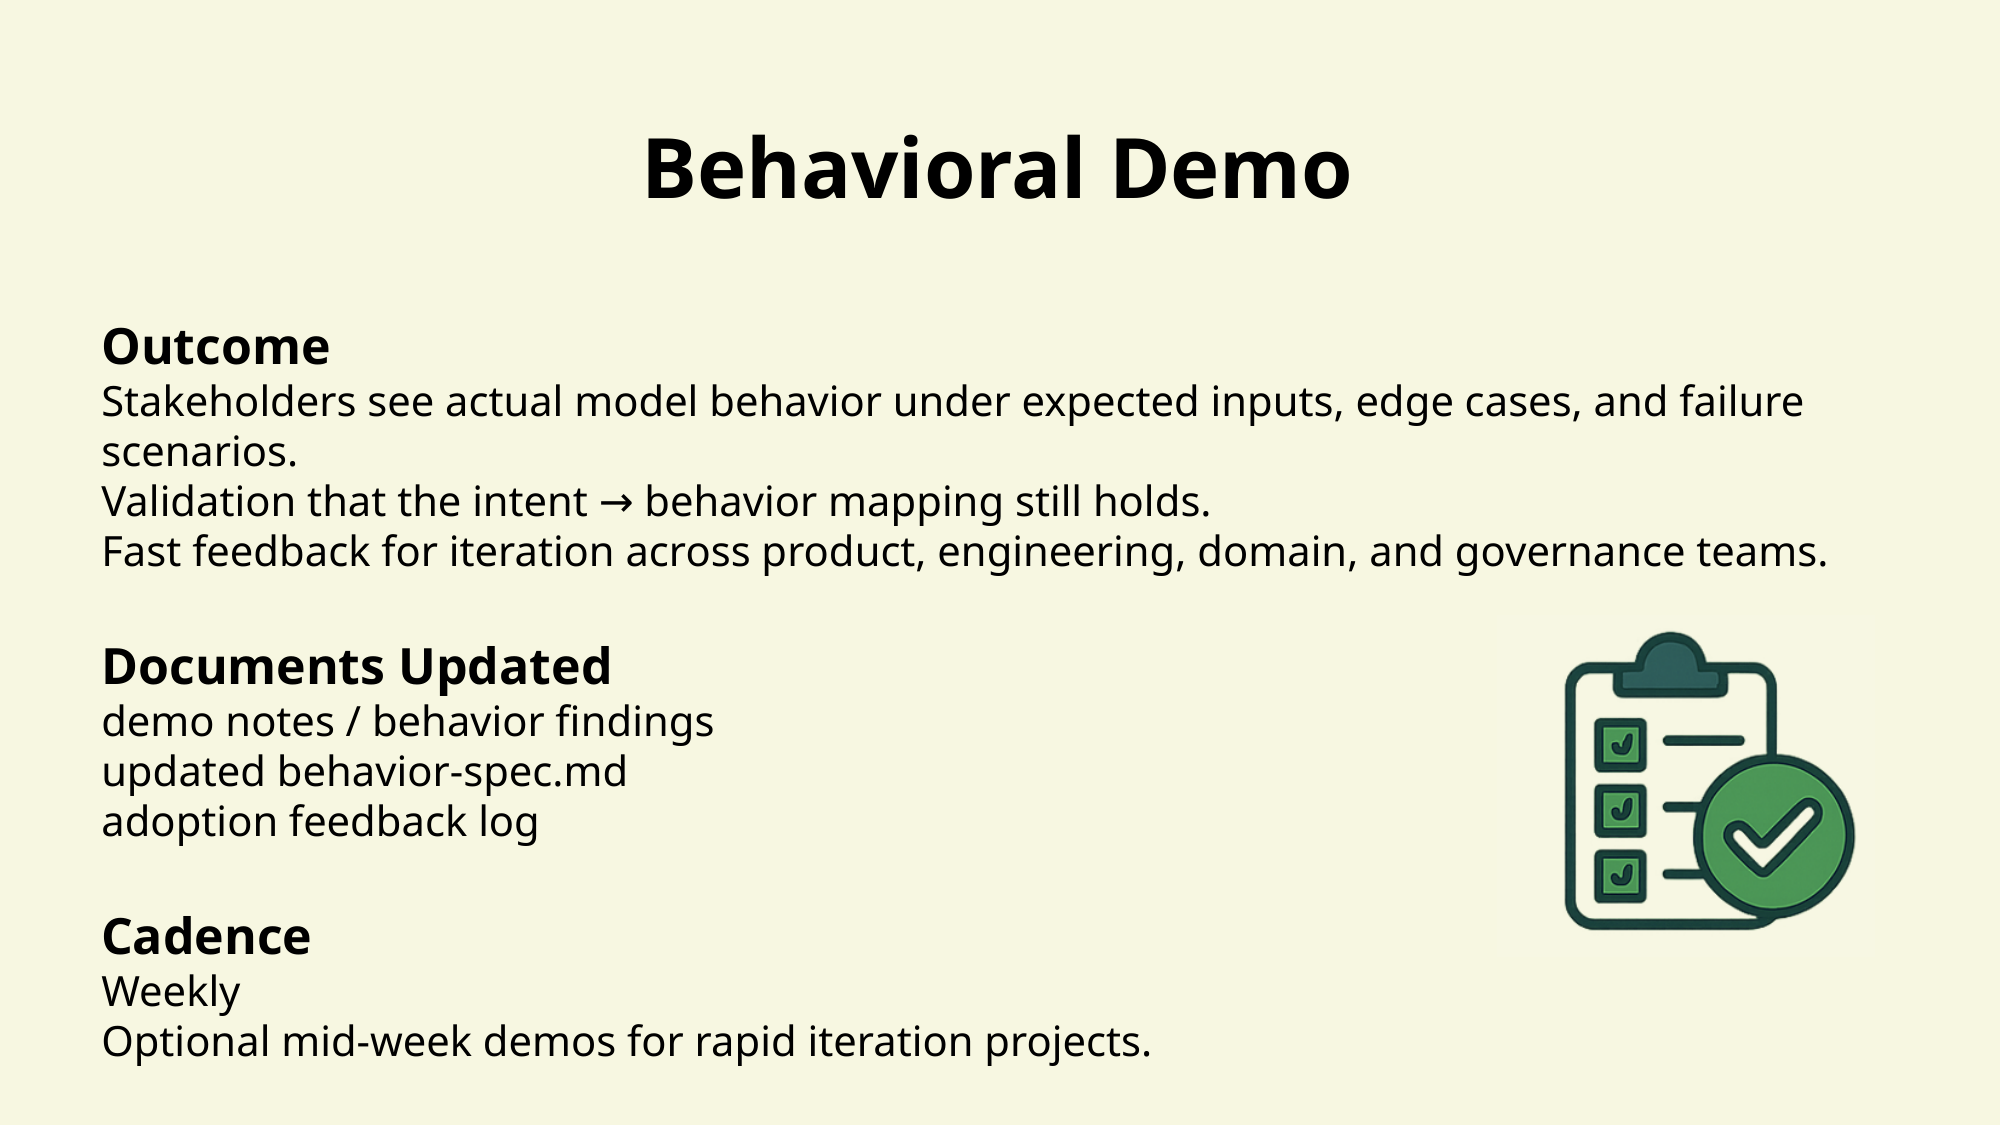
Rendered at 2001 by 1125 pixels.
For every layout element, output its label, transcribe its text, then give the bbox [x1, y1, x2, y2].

picture [1497, 615, 1876, 958]
text_box Outcome Stakeholders see actual model behavior under expected inputs, edge cases, and failure scenarios. Validation that the intent → behavior mapping still holds. Fast feedback for iteration across product, engineering, domain, and governance teams. Documents Updated demo notes / behavior findings updated behavior-spec.md adoption feedback log Cadence Weekly Optional mid-week demos for rapid iteration projects. [86, 307, 1907, 1073]
text_box Behavioral Demo [207, 107, 1787, 223]
